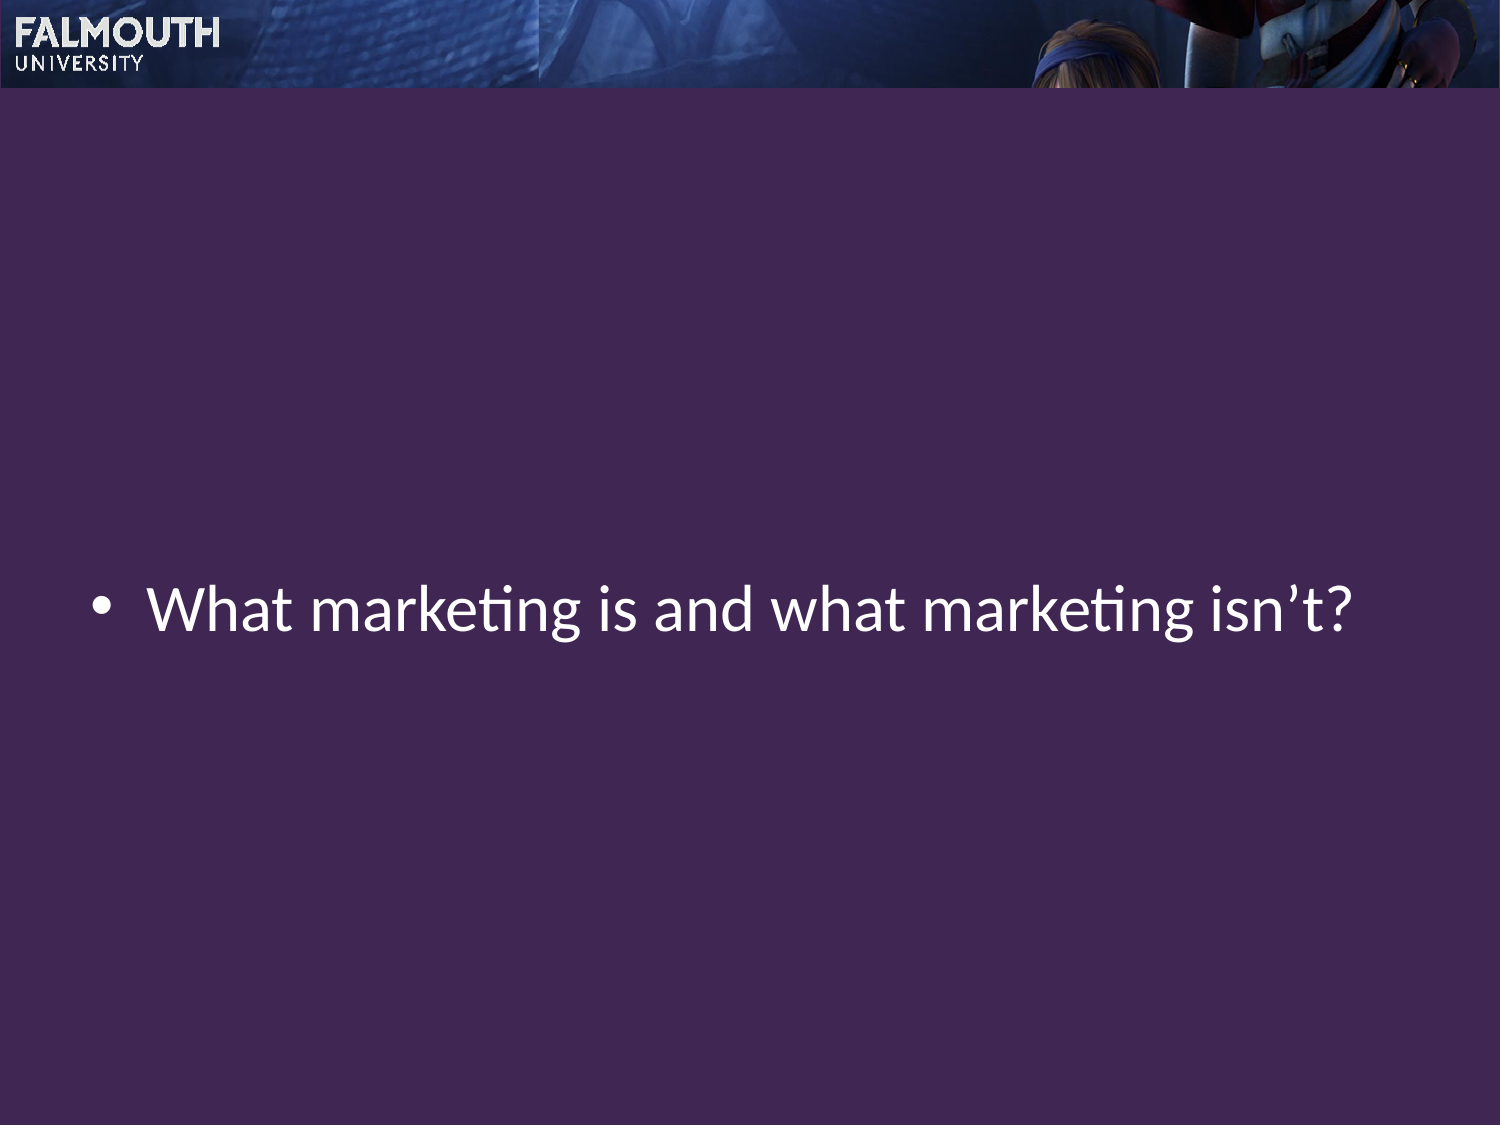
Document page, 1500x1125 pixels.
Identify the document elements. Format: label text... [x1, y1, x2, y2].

list What marketing is and what marketing isn’t? [75, 90, 1425, 1071]
picture [0, 0, 1500, 90]
